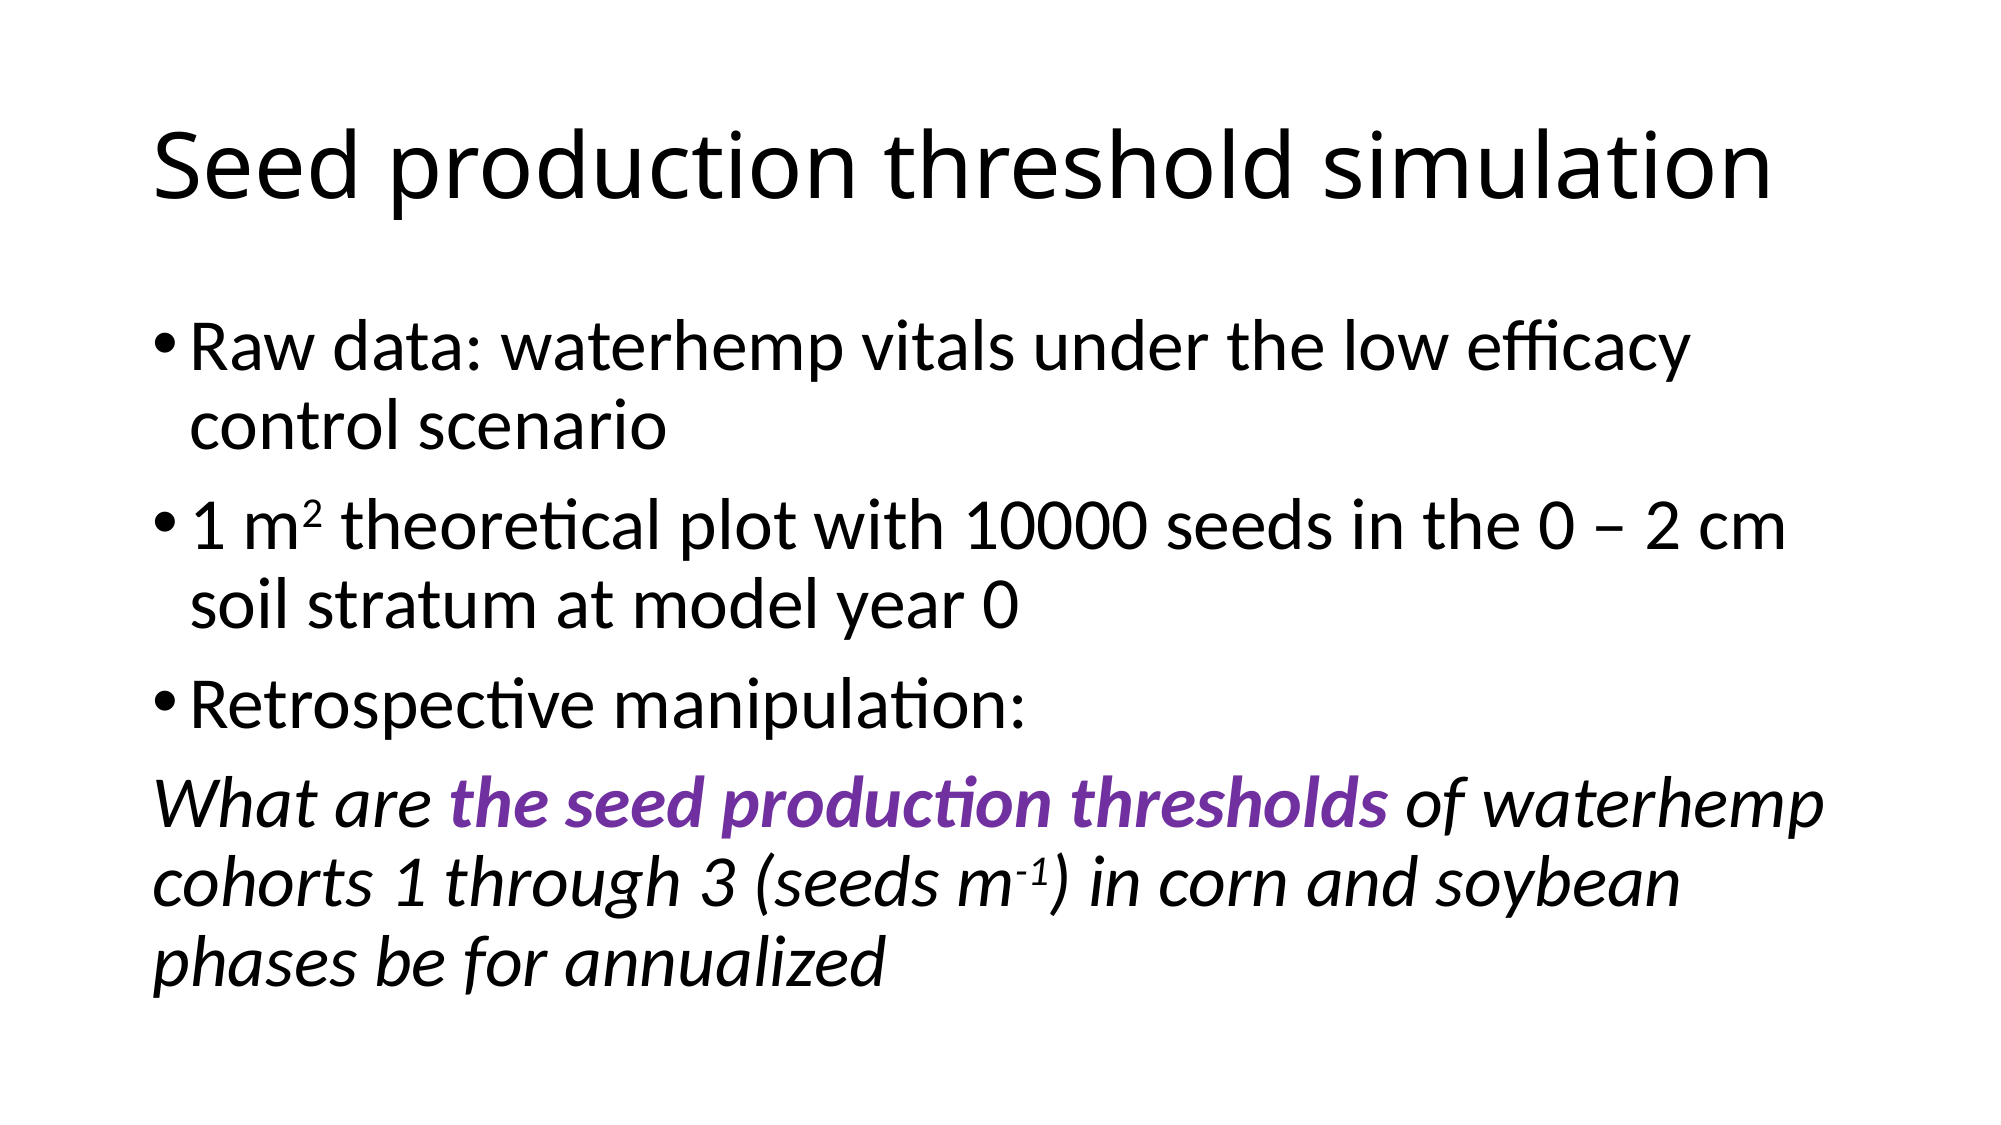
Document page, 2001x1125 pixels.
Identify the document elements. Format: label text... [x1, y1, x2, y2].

title Seed production threshold simulation [137, 59, 1863, 278]
